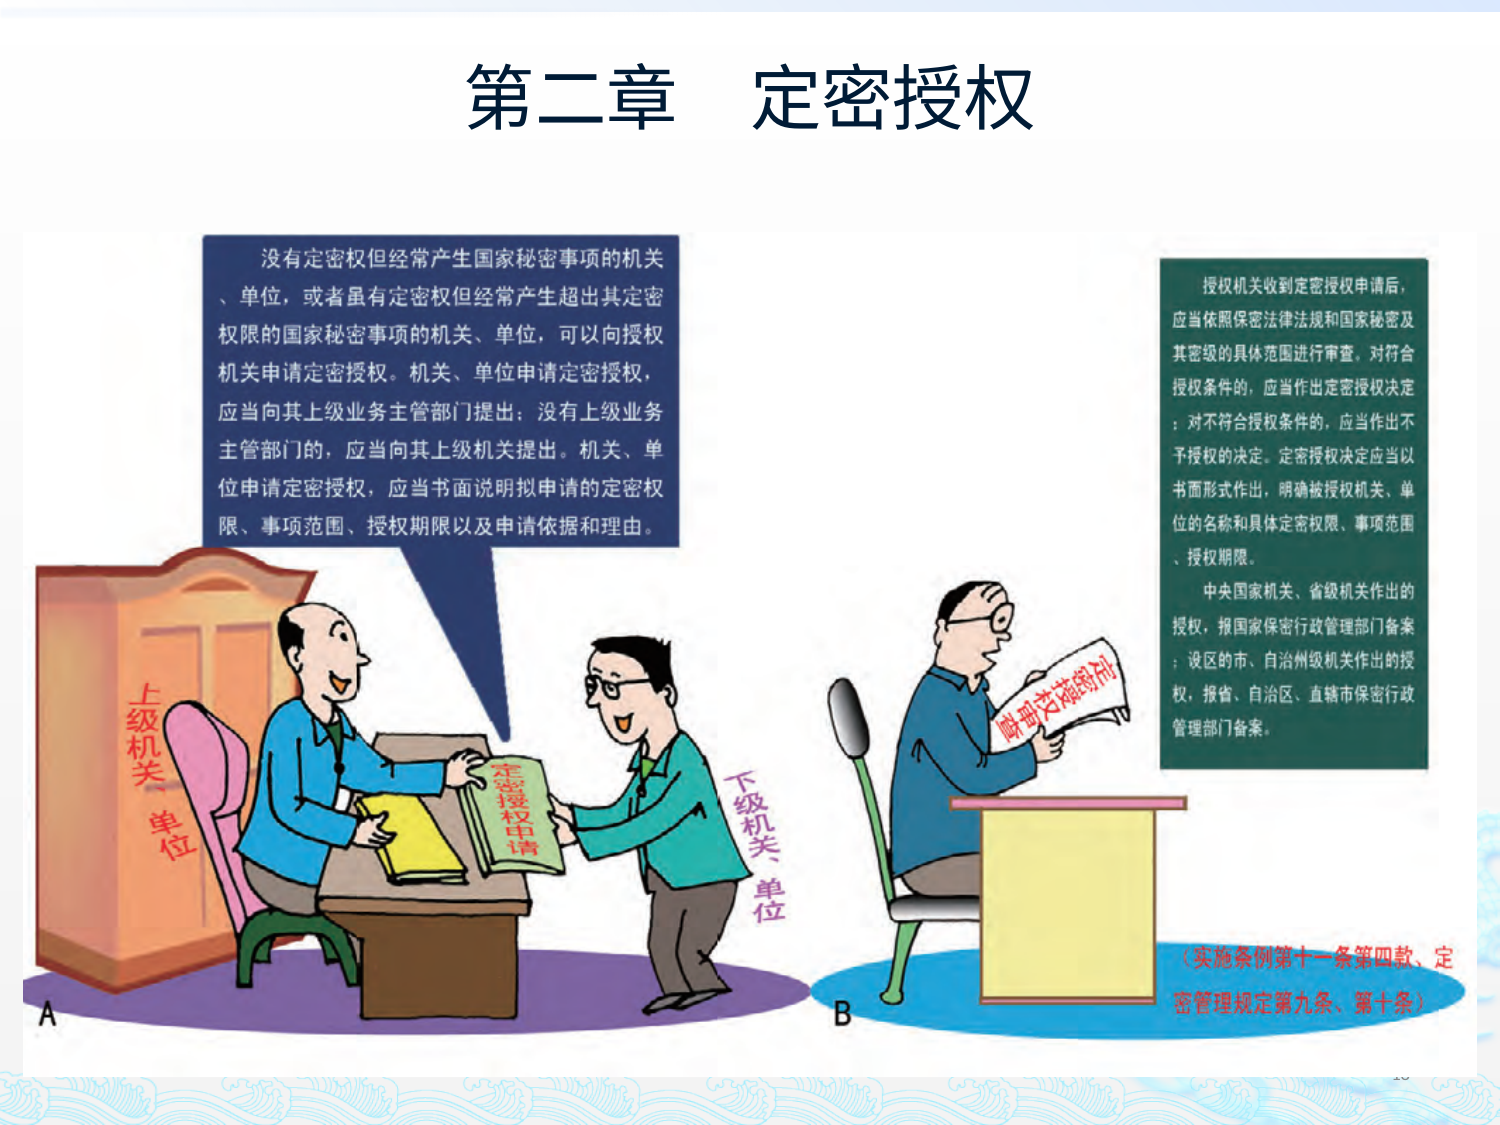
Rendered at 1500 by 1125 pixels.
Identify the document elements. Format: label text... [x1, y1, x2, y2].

title 第二章 定密授权 [75, 45, 1425, 231]
slide_number 18 [1074, 1077, 1425, 1103]
picture [22, 231, 1478, 1077]
